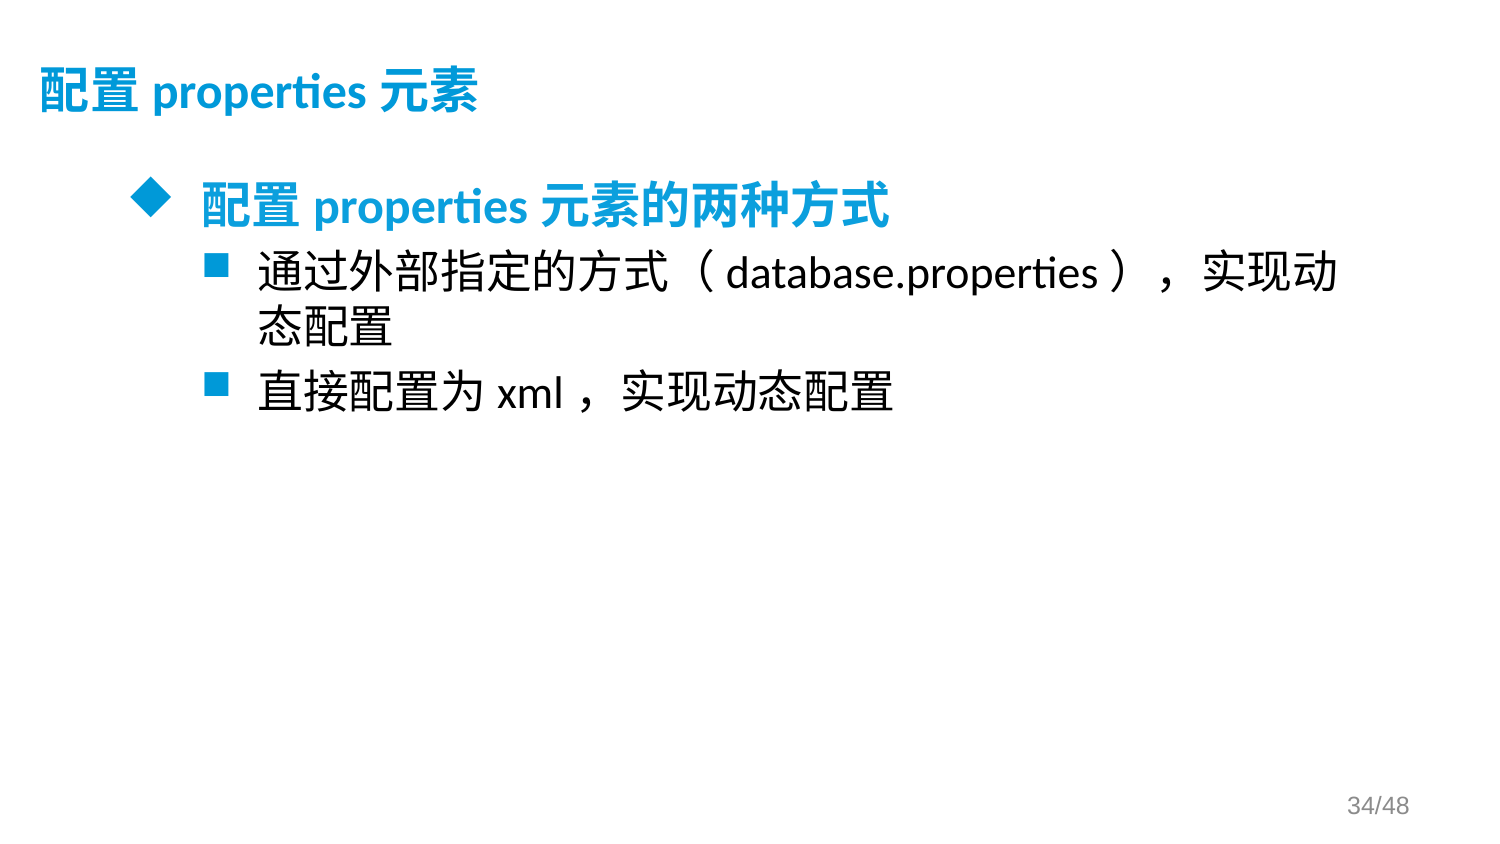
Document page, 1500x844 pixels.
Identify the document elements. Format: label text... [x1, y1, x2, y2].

slide_number /48 [1074, 782, 1425, 828]
list 配置properties元素的两种方式 通过外部指定的方式（database.properties），实现动态配置 直接配置为xml，实现动态配置 [110, 166, 1385, 724]
title 配置properties元素 [39, 33, 1383, 151]
